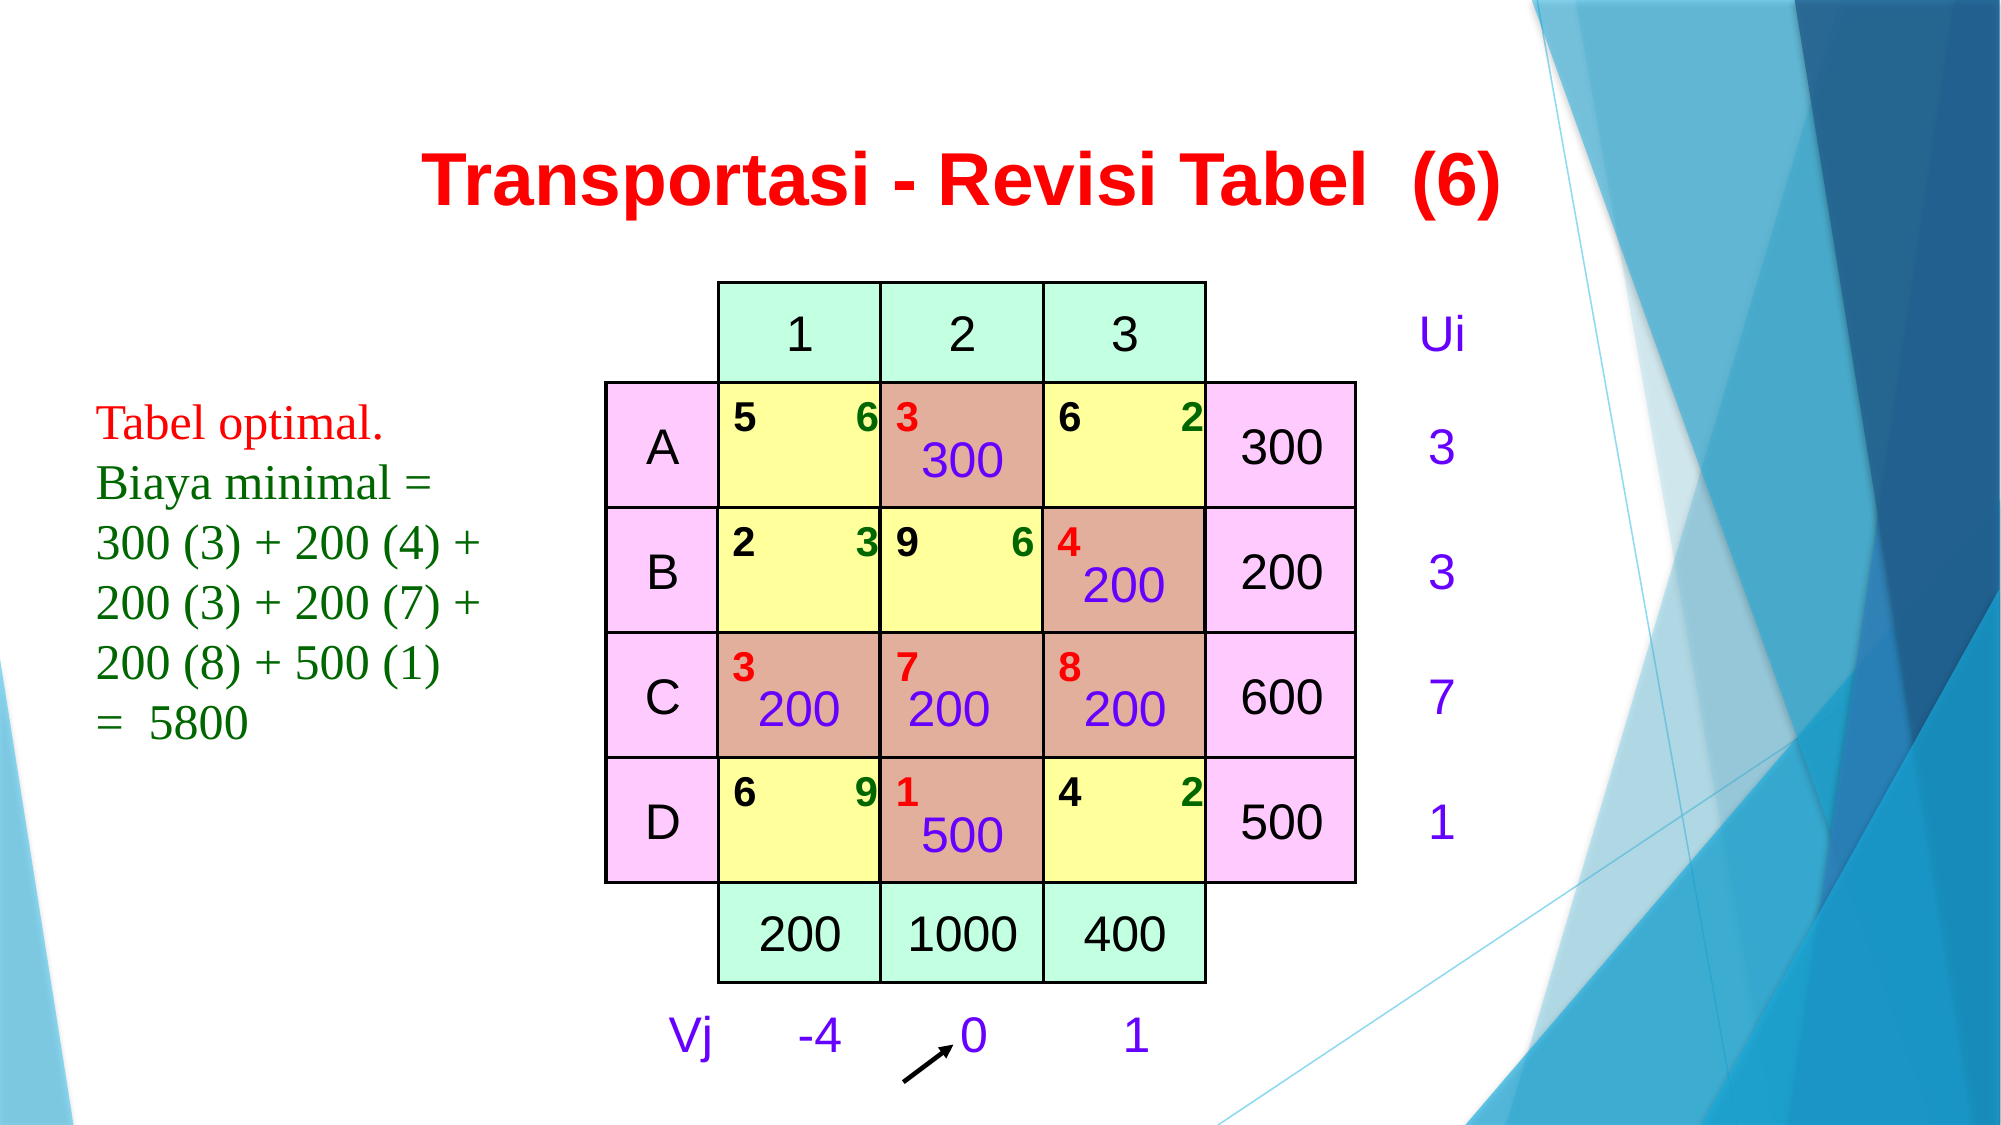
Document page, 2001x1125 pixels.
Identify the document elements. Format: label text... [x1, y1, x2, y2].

text_box 3 [1413, 407, 1471, 482]
text_box Vj [653, 994, 728, 1070]
text_box [903, 1044, 954, 1083]
text_box -4 [782, 994, 858, 1070]
text_box 3 [1413, 532, 1471, 607]
text_box Ui [1403, 294, 1481, 370]
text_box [605, 281, 1357, 983]
text_box Transportasi - Revisi Tabel (6) [318, 82, 1519, 270]
text_box 1 [1413, 782, 1471, 857]
text_box Tabel optimal. Biaya minimal = 300 (3) + 200 (4) + 200 (3) + 200 (7) + 200 (8) + 500 (1) = 5800 [80, 382, 569, 757]
text_box 0 [945, 994, 1003, 1070]
text_box 1 [1107, 994, 1166, 1070]
text_box 7 [1413, 657, 1471, 732]
